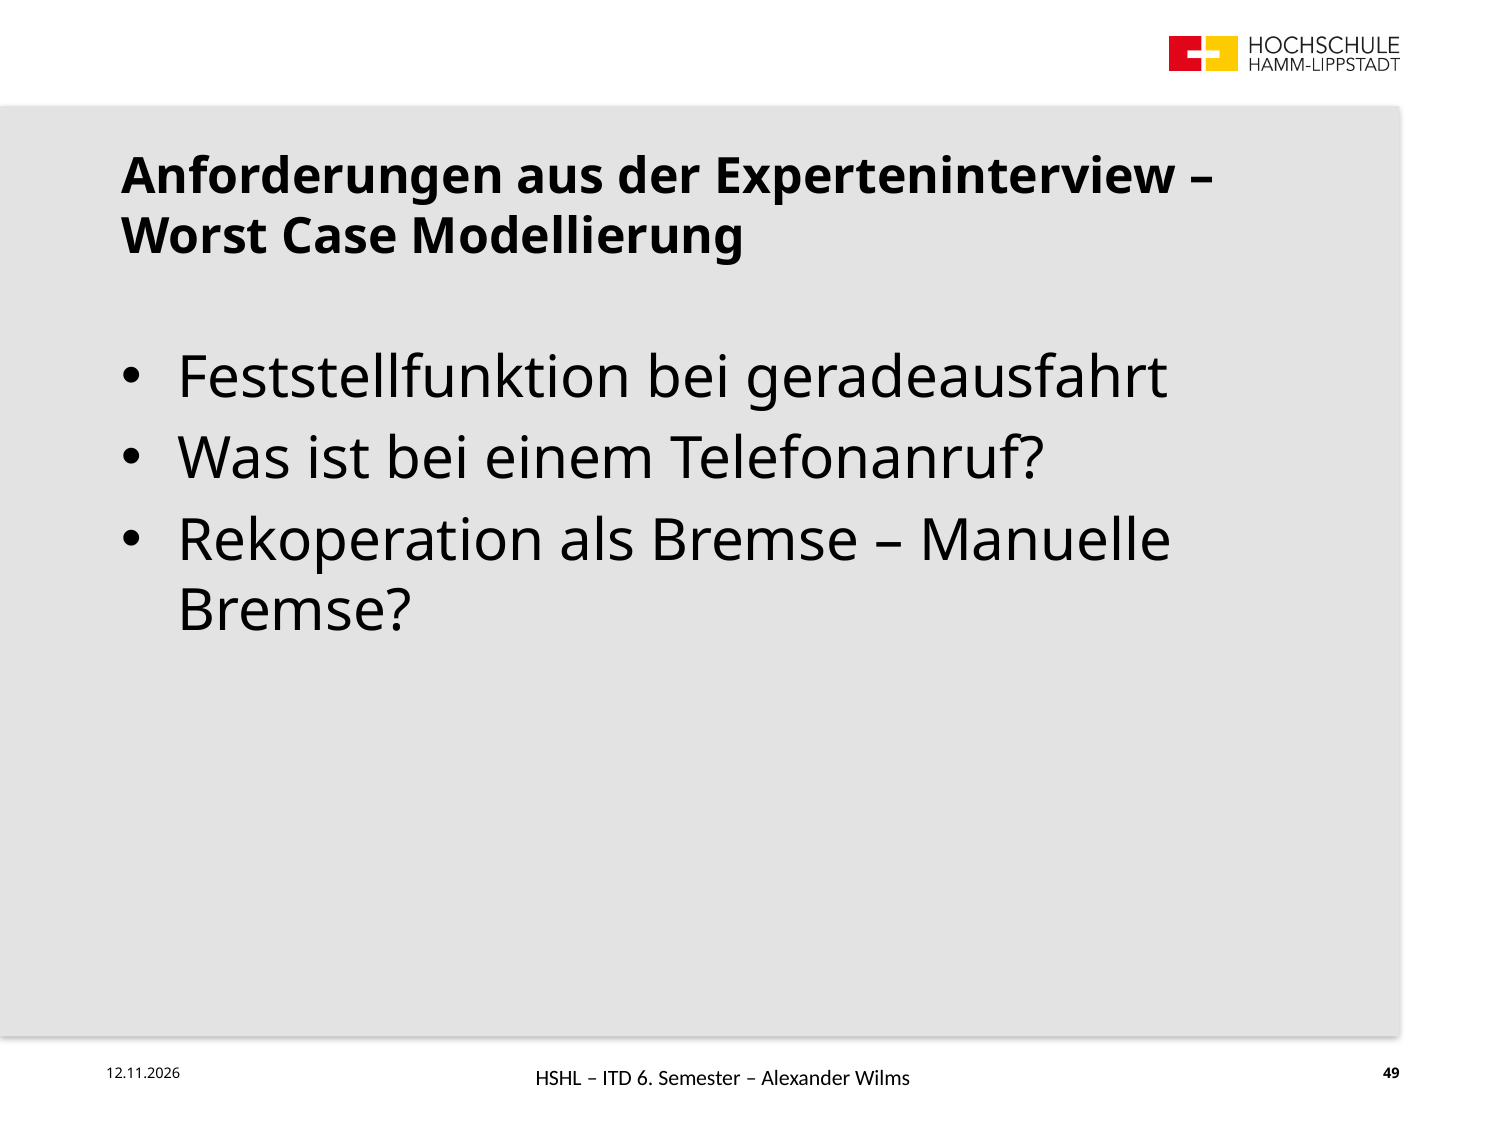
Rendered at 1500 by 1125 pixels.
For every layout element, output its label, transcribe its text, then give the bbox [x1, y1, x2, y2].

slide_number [106, 1065, 457, 1084]
text_box HSHL – ITD 6. Semester – Alexander Wilms [520, 1055, 926, 1097]
picture [1169, 36, 1400, 71]
slide_number 49 [1049, 1065, 1400, 1084]
list Feststellfunktion bei geradeausfahrt Was ist bei einem Telefonanruf? Rekoperation als Bremse – Manuelle Bremse? [106, 331, 1366, 1005]
text_box Anforderungen aus der Experteninterview – Worst Case Modellierung [106, 125, 1340, 281]
